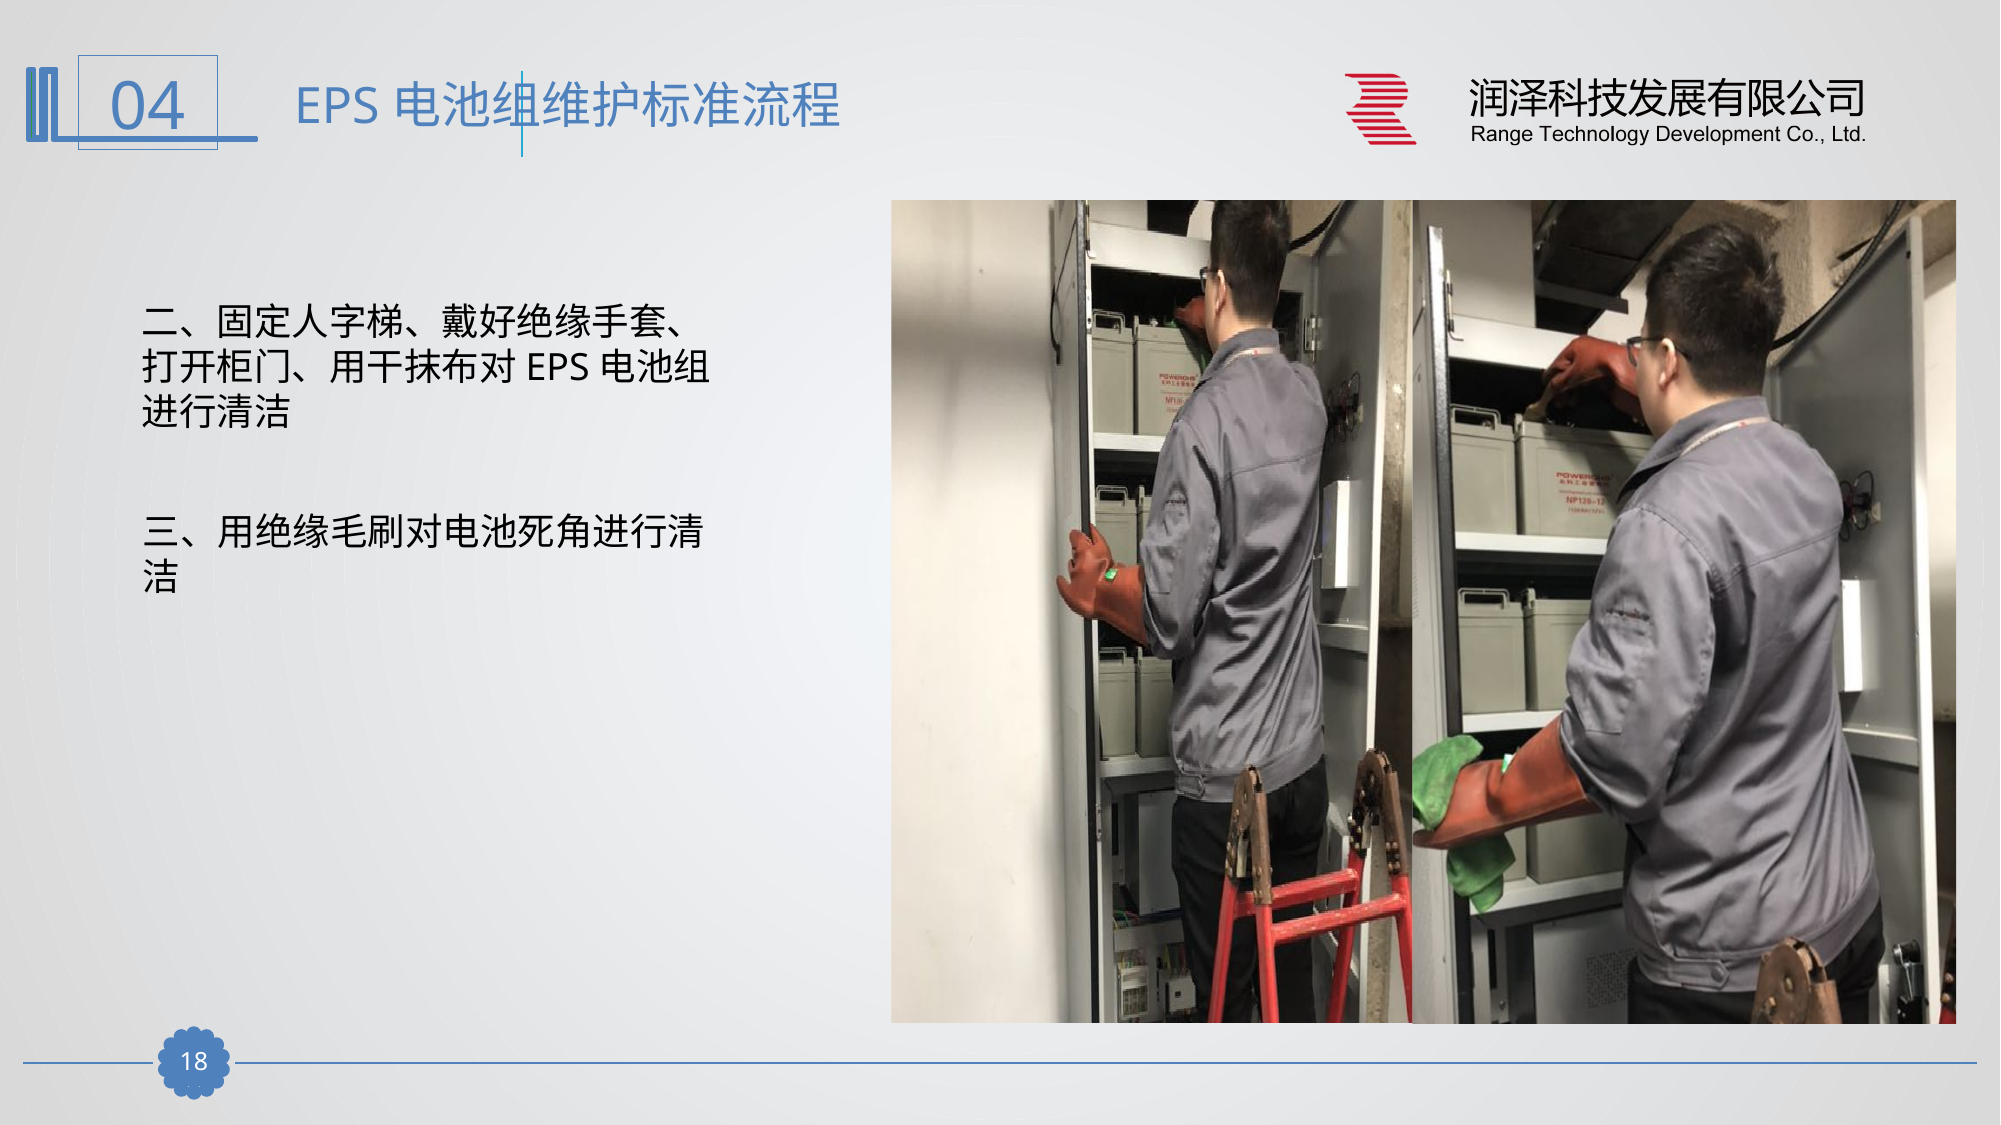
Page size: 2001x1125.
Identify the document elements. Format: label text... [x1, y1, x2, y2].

text_box 三、用绝缘毛刷对电池死角进行清洁 [127, 500, 753, 606]
text_box EPS电池组维护标准流程 [279, 66, 1733, 142]
picture [1316, 37, 1908, 173]
text_box 二、固定人字梯、戴好绝缘手套、打开柜门、用干抹布对EPS电池组进行清洁 [126, 290, 752, 441]
slide_number 17 [169, 1039, 218, 1086]
picture [890, 199, 1957, 1024]
